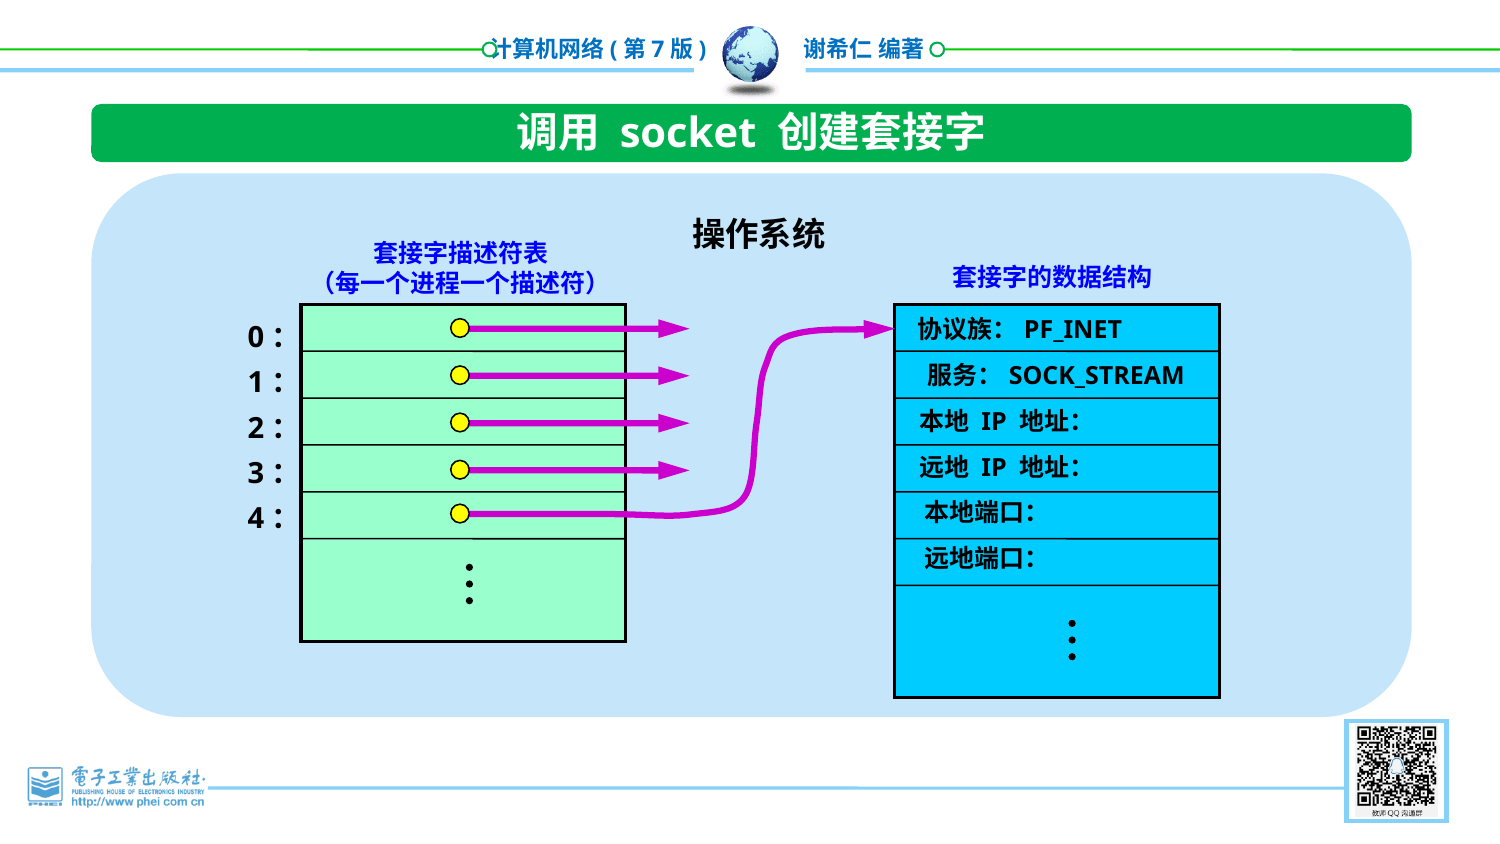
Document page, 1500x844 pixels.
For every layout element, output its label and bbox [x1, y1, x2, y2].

picture [1355, 724, 1438, 817]
picture [23, 764, 208, 809]
picture [720, 24, 780, 98]
text_box [91, 98, 1412, 164]
text_box [89, 171, 1414, 720]
